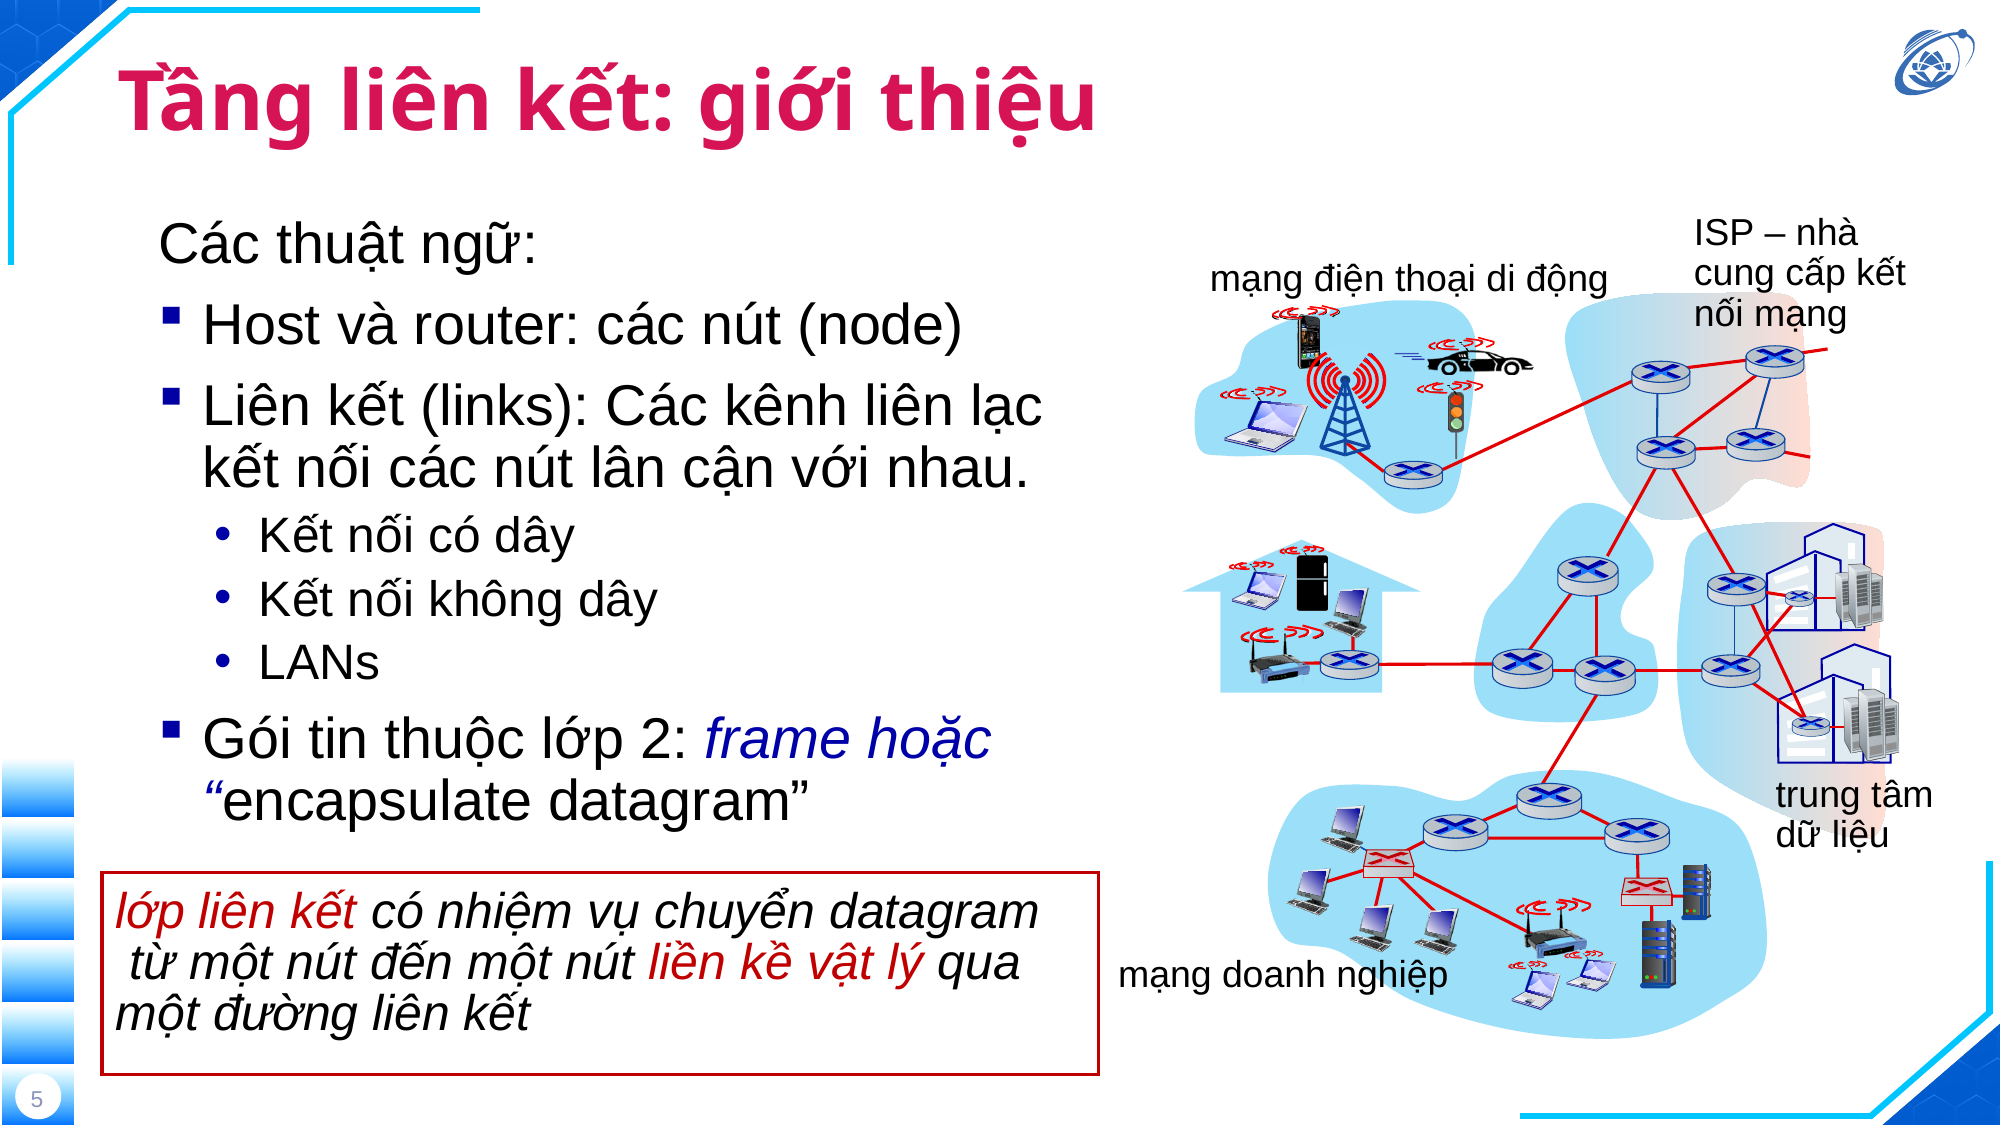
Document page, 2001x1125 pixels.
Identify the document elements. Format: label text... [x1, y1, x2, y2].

text_box mạng doanh nghiệp [1103, 951, 1464, 1003]
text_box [1564, 950, 1617, 993]
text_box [1229, 561, 1274, 570]
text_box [1760, 607, 1806, 667]
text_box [1766, 587, 1800, 595]
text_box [1607, 470, 1670, 556]
text_box [1743, 521, 1852, 573]
text_box [1652, 394, 1656, 436]
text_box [1272, 305, 1338, 318]
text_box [1750, 379, 1776, 428]
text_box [1220, 386, 1286, 399]
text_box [1320, 650, 1379, 680]
text_box [1806, 632, 1815, 644]
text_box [1337, 902, 1395, 956]
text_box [1701, 654, 1760, 688]
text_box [1438, 372, 1652, 472]
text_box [1640, 921, 1677, 988]
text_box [1564, 950, 1603, 958]
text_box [1279, 545, 1324, 554]
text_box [1696, 446, 1726, 451]
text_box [1521, 575, 1585, 661]
text_box ISP – nhà cung cấp kết nối mạng [1679, 205, 1923, 342]
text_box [1726, 428, 1785, 462]
text_box [101, 872, 1099, 1076]
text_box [1363, 849, 1415, 878]
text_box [1384, 461, 1443, 489]
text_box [1220, 386, 1308, 454]
picture [1240, 642, 1324, 684]
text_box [1508, 960, 1547, 969]
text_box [1416, 380, 1504, 459]
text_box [1229, 545, 1370, 642]
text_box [1402, 906, 1460, 959]
text_box Các thuật ngữ: Host và router: các nút (node) Liên kết (links): Các kênh liên lạc kết nối các nút lân cận với nhau. Kết nối có dây Kết nối không dây LANs Gói tin thuộc lớp 2: frame hoặc “encapsulate datagram” [121, 206, 1101, 852]
picture [1523, 915, 1587, 959]
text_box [1516, 783, 1582, 820]
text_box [1574, 656, 1636, 696]
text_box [1320, 378, 1370, 455]
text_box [1394, 337, 1534, 375]
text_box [1776, 379, 1782, 428]
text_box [1509, 960, 1561, 1011]
text_box trung tâm dữ liệu [1760, 767, 1976, 863]
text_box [1745, 345, 1804, 379]
text_box [1267, 770, 1767, 1039]
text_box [1637, 436, 1696, 470]
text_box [1681, 865, 1712, 920]
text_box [1744, 595, 1800, 661]
text_box [1194, 327, 1308, 457]
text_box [1181, 539, 1422, 693]
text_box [1766, 523, 1865, 631]
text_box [1785, 590, 1814, 607]
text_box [1806, 644, 1815, 667]
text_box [1308, 343, 1385, 415]
text_box [1865, 525, 1884, 562]
text_box [1564, 292, 1805, 372]
text_box [1676, 672, 1885, 805]
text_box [1815, 562, 1901, 762]
text_box [1297, 306, 1475, 514]
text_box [1604, 818, 1670, 855]
text_box [1473, 502, 1659, 723]
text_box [1804, 348, 1828, 356]
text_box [1423, 814, 1488, 851]
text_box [1785, 445, 1811, 458]
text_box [1271, 304, 1340, 369]
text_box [1428, 337, 1495, 350]
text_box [1309, 803, 1366, 857]
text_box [1492, 648, 1553, 689]
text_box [1658, 373, 1750, 446]
title Tầng liên kết: giới thiệu [117, 28, 1863, 147]
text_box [1275, 866, 1332, 919]
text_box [1792, 716, 1815, 737]
slide_number 5 [0, 1075, 117, 1122]
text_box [1651, 355, 1745, 373]
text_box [1241, 625, 1323, 642]
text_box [1516, 898, 1591, 915]
text_box [1735, 607, 1744, 654]
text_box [1707, 573, 1766, 606]
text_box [1621, 877, 1673, 906]
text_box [1417, 380, 1483, 393]
text_box [1676, 590, 1733, 669]
text_box mạng điện thoại di động [1195, 246, 1652, 306]
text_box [1777, 725, 1891, 763]
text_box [1557, 556, 1619, 597]
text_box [1631, 361, 1690, 394]
text_box [1743, 356, 1812, 488]
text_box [1662, 451, 1743, 590]
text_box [1730, 667, 1815, 725]
